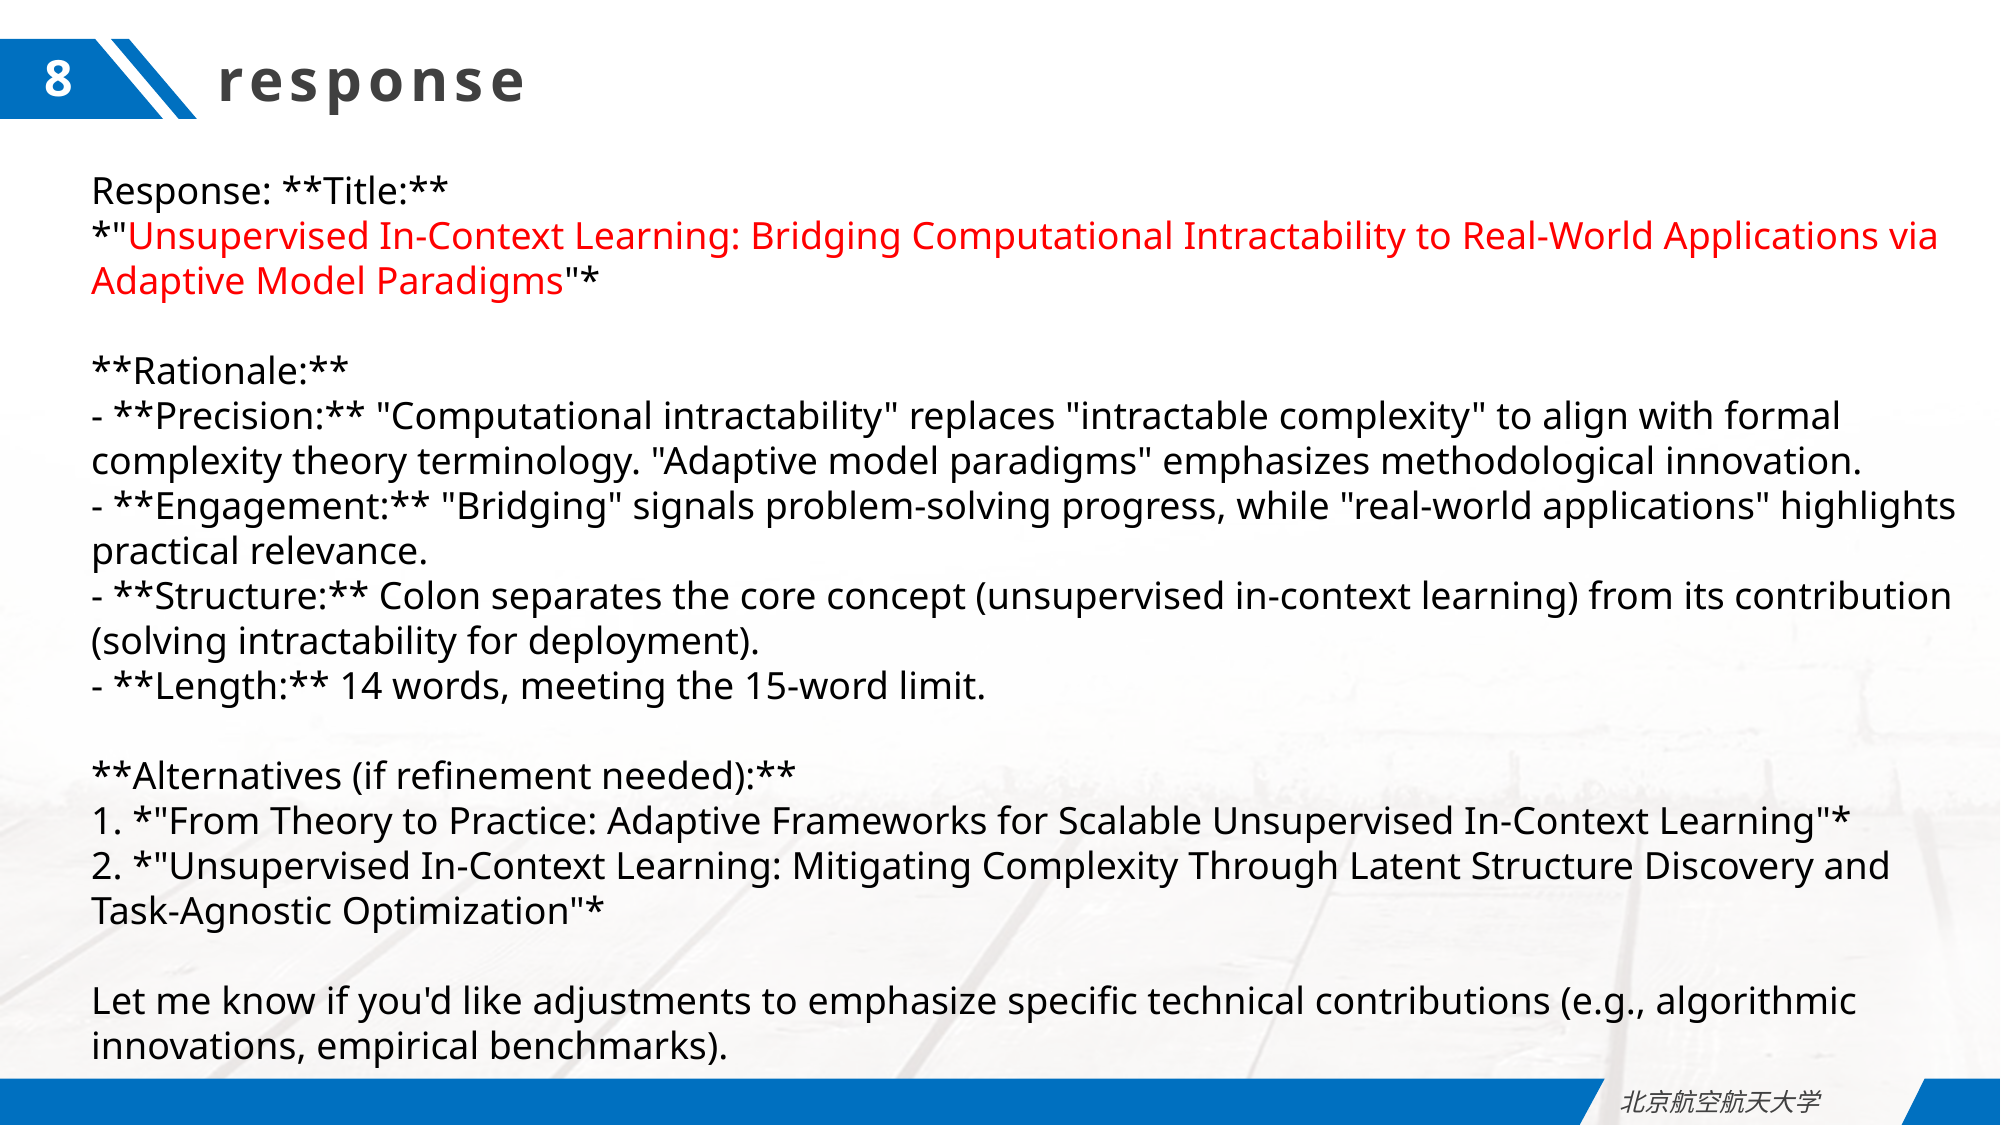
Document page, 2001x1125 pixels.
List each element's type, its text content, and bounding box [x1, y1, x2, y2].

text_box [0, 38, 197, 119]
text_box [17, 139, 1963, 1059]
picture [0, 0, 2001, 1125]
text_box response [203, 36, 869, 121]
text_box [0, 1078, 2000, 1125]
text_box Response: **Title:** *"Unsupervised In-Context Learning: Bridging Computational Intractability to Real-World Applications via Adaptive Model Paradigms"* **Rationale:** - **Precision:** "Computational intractability" replaces "intractable complexity" to align with formal complexity theory terminology. "Adaptive model paradigms" emphasizes methodological innovation. - **Engagement:** "Bridging" signals problem-solving progress, while "real-world applications" highlights practical relevance. - **Structure:** Colon separates the core concept (unsupervised in-context learning) from its contribution (solving intractability for deployment). - **Length:** 14 words, meeting the 15-word limit. **Alternatives (if refinement needed):** 1. *"From Theory to Practice: Adaptive Frameworks for Scalable Unsupervised In-Context Learning"* 2. *"Unsupervised In-Context Learning: Mitigating Complexity Through Latent Structure Discovery and Task-Agnostic Optimization"* Let me know if you'd like adjustments to emphasize specific technical contributions (e.g., algorithmic innovations, empirical benchmarks). [76, 159, 1979, 1075]
